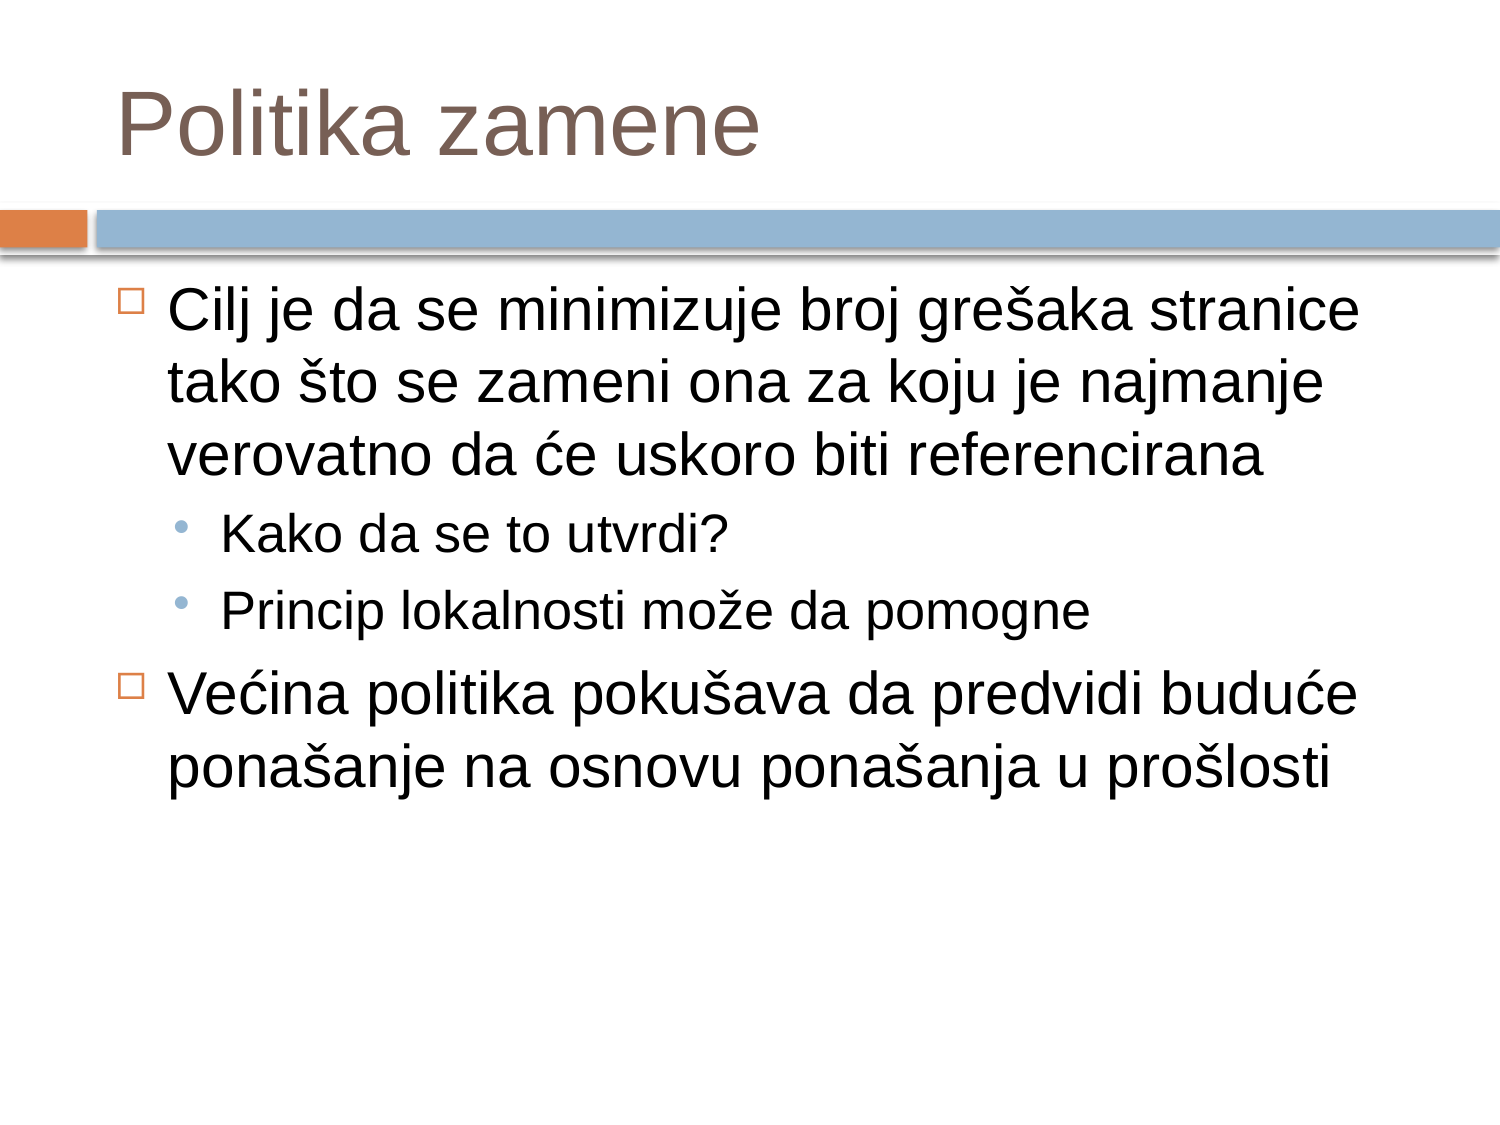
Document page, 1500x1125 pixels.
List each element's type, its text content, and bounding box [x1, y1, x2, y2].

list Cilj je da se minimizuje broj grešaka stranice tako što se zameni ona za koju je najmanje verovatno da će uskoro biti referencirana Kako da se to utvrdi? Princip lokalnosti može da pomogne Većina politika pokušava da predvidi buduće ponašanje na osnovu ponašanja u prošlosti [100, 262, 1438, 1000]
title Politika zamene [100, 37, 1438, 200]
